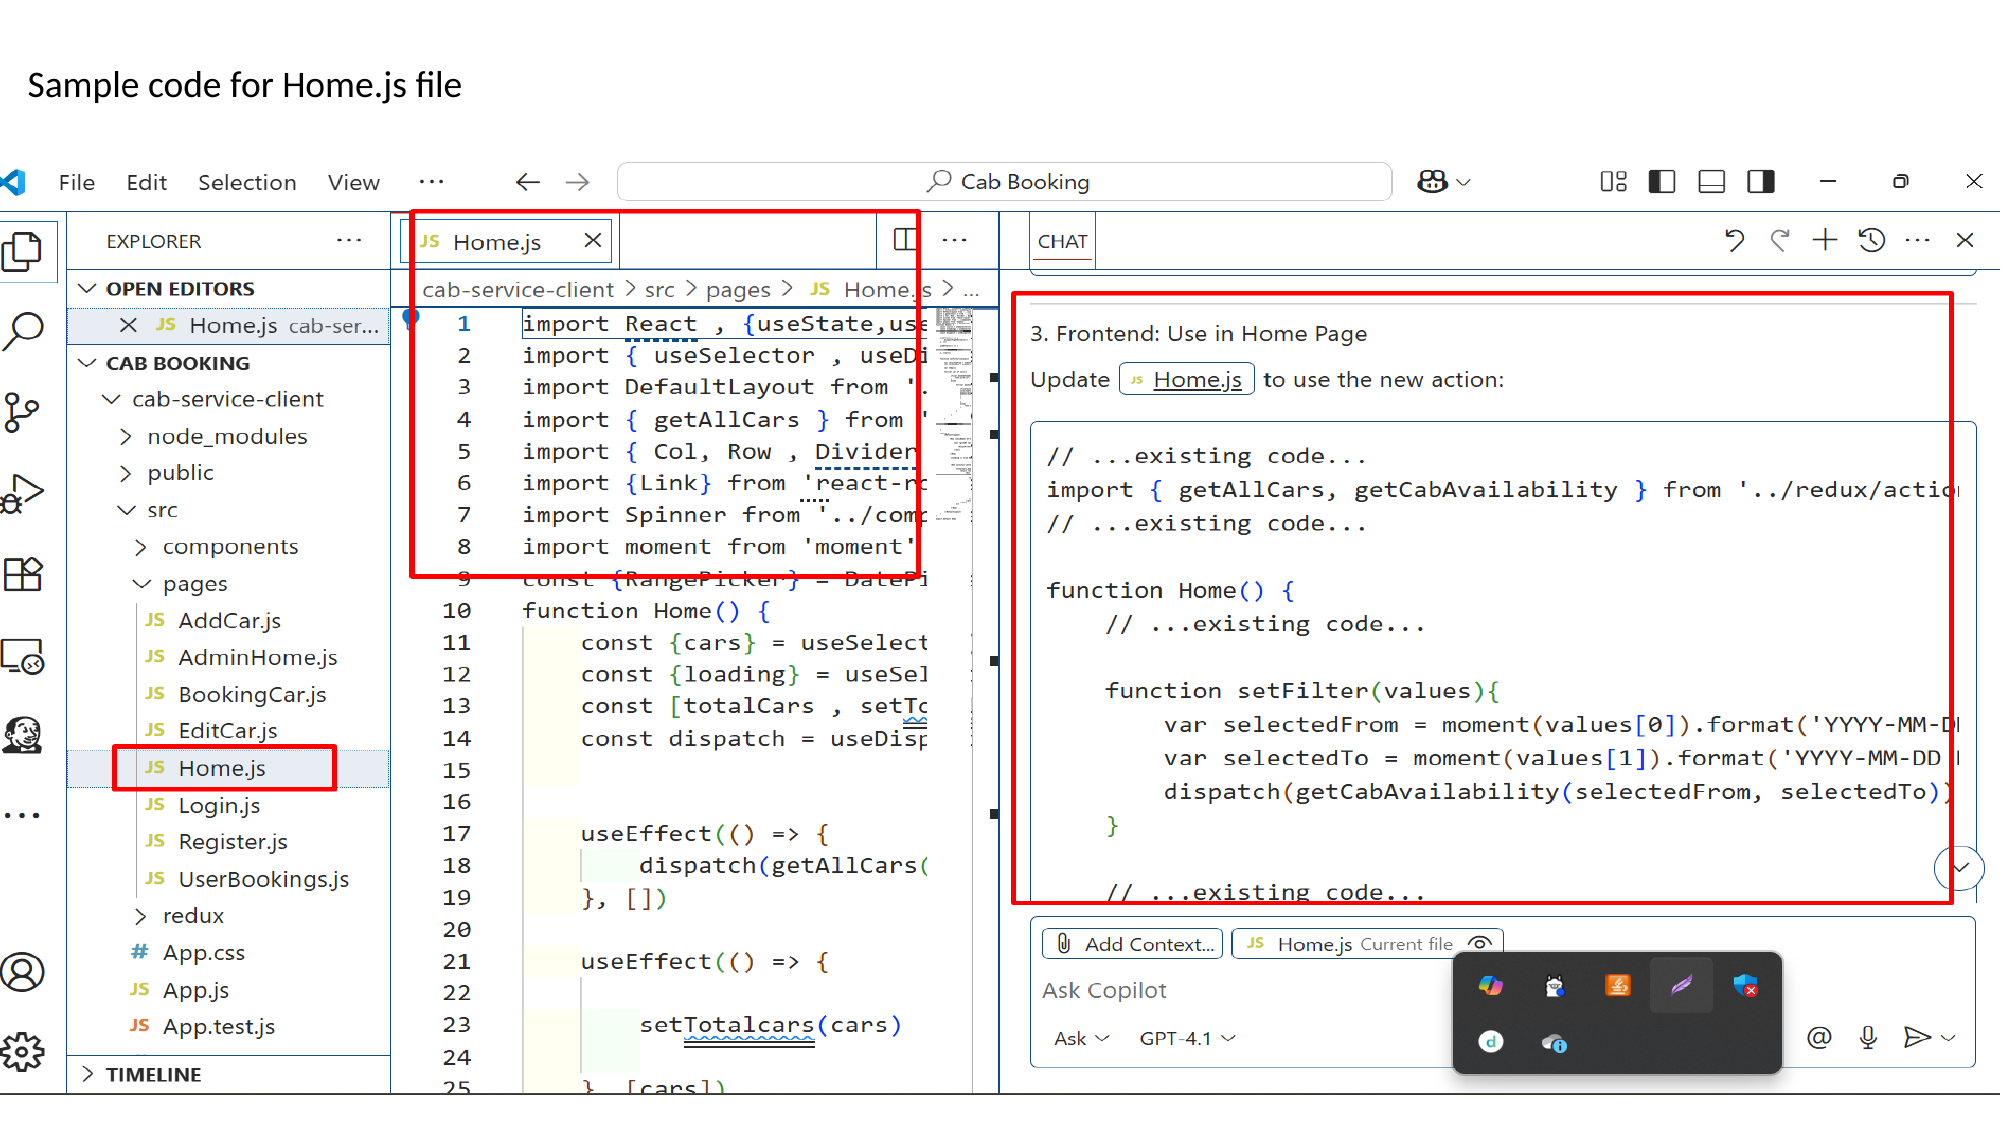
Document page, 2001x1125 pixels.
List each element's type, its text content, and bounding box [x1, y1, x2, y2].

picture [0, 158, 2000, 1095]
text_box Sample code for Home.js file [12, 52, 478, 113]
